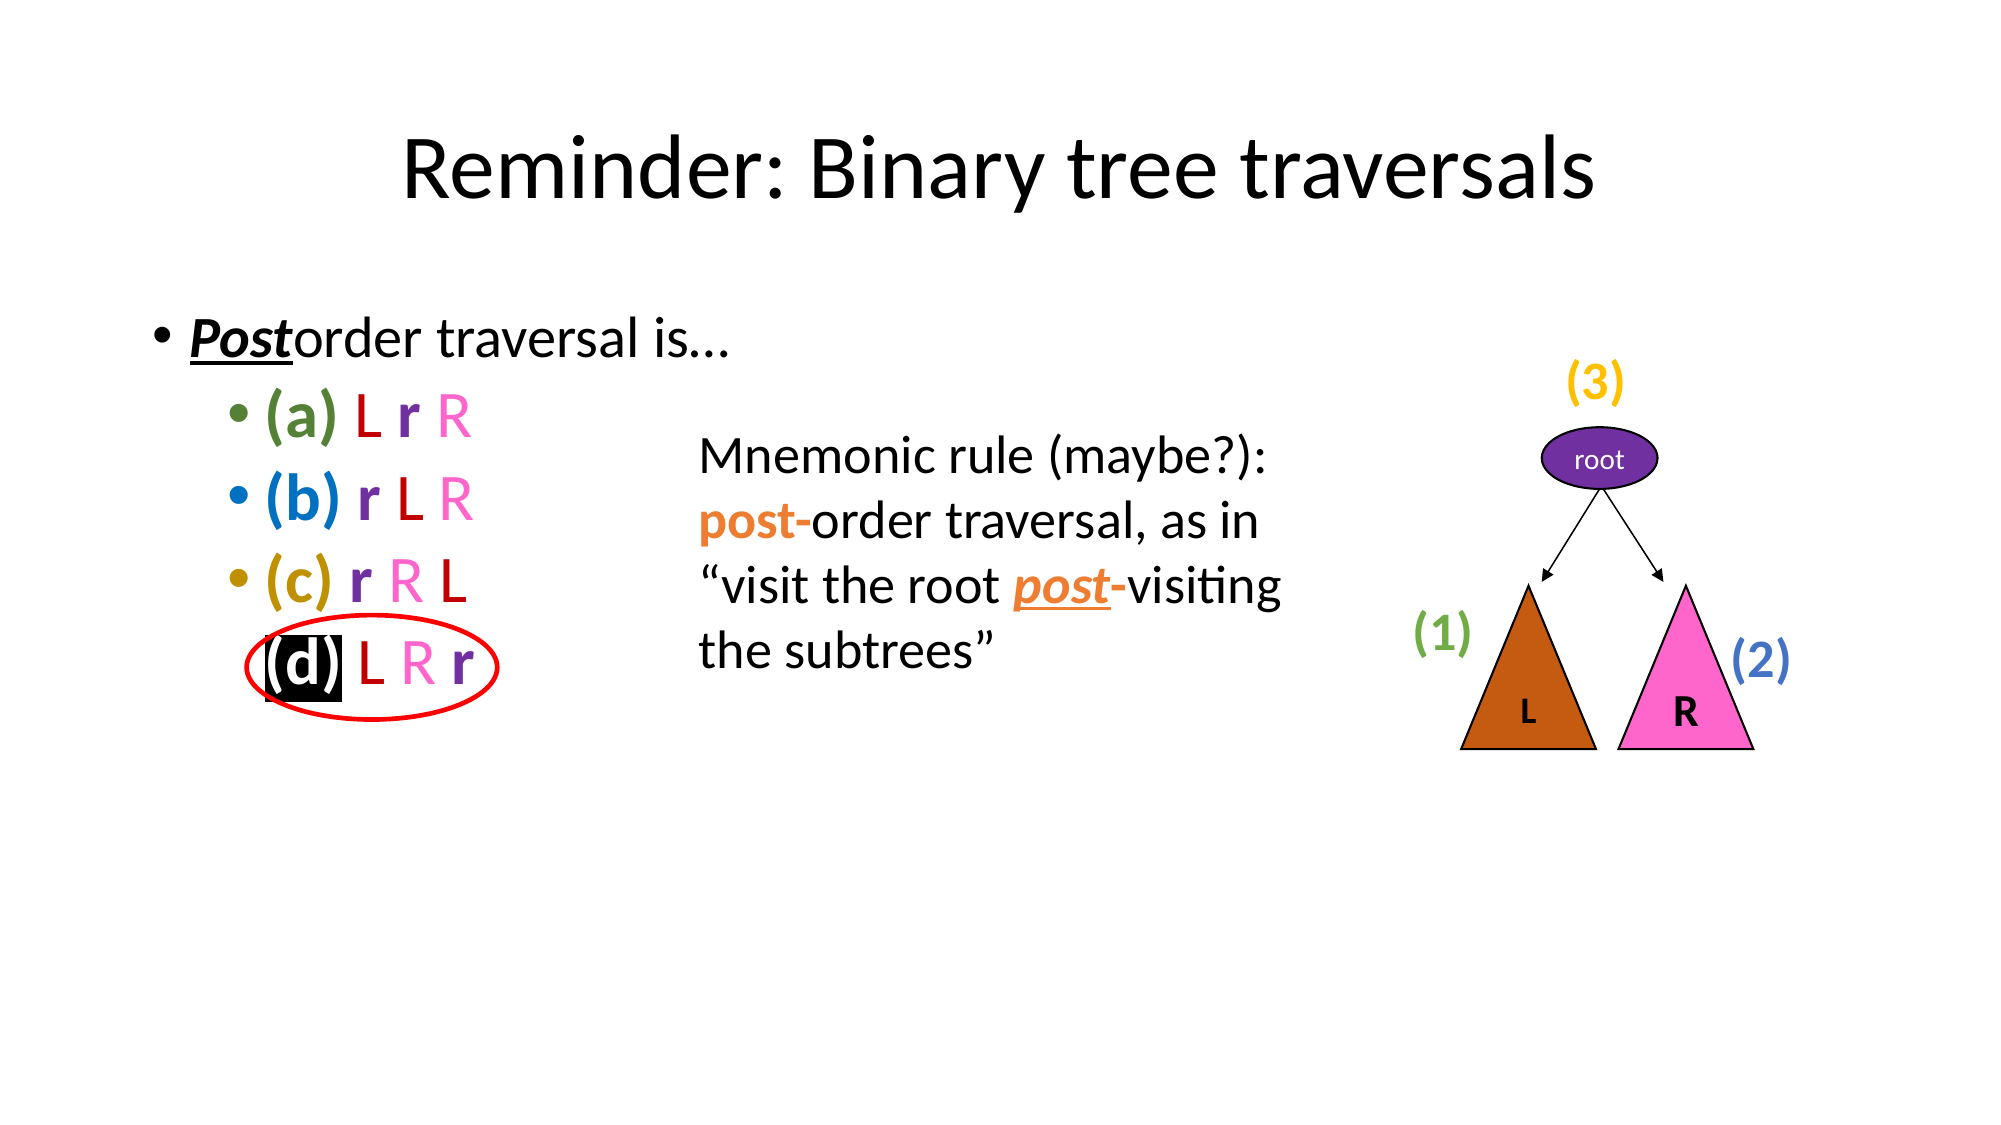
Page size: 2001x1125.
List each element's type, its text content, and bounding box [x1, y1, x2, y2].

list Postorder traversal is… (a) L r R (b) r L R (c) r R L (d) L R r [137, 299, 1863, 1014]
title Reminder: Binary tree traversals [137, 59, 1863, 278]
text_box Mnemonic rule (maybe?): post-order traversal, as in “visit the root post-visiting the subtrees” [683, 411, 1349, 690]
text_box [1603, 488, 1664, 583]
text_box (2) [1715, 615, 1808, 697]
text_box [1541, 488, 1600, 583]
text_box root [1541, 427, 1658, 487]
text_box L [1461, 585, 1596, 750]
text_box R [1618, 585, 1754, 750]
text_box (3) [1549, 338, 1642, 420]
text_box (1) [1397, 589, 1503, 670]
text_box [246, 615, 498, 720]
